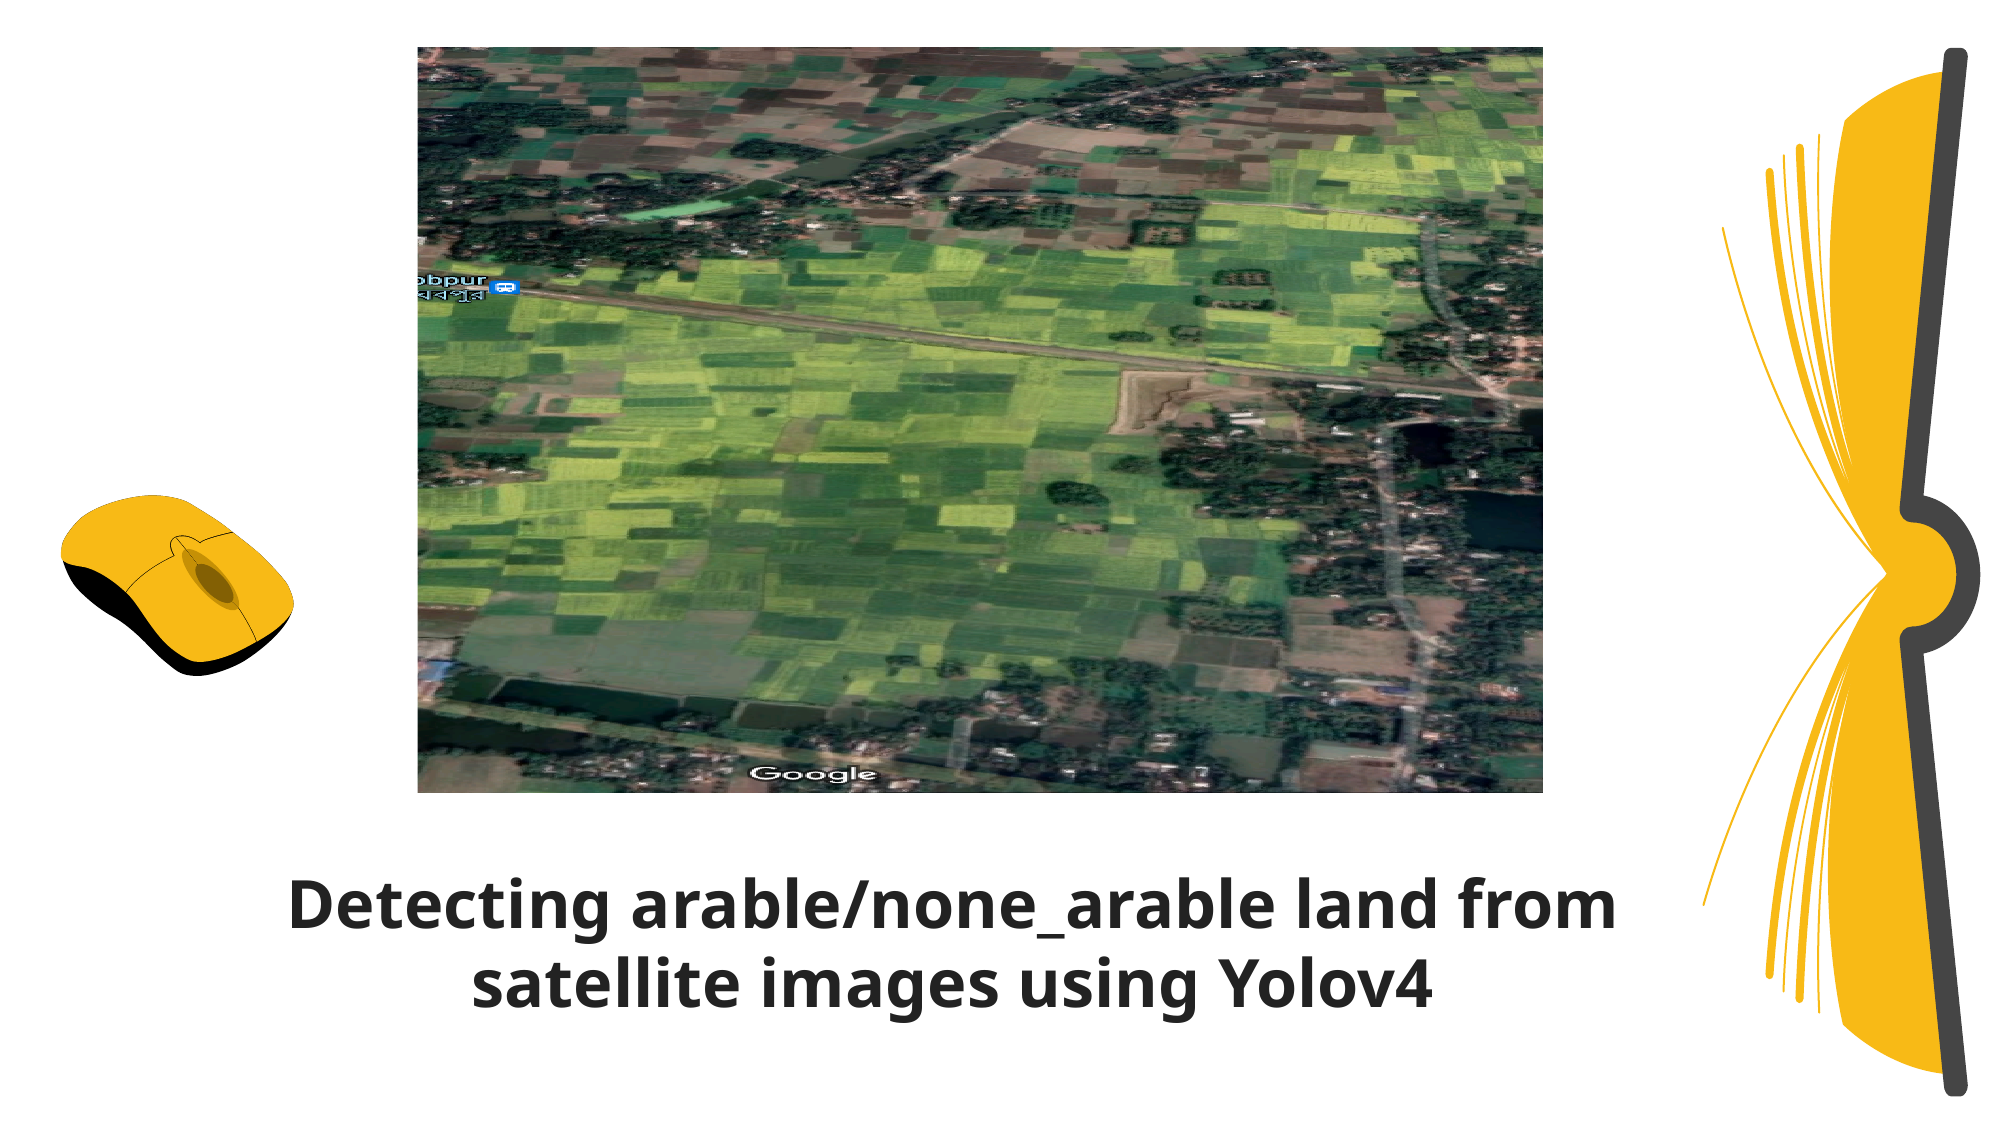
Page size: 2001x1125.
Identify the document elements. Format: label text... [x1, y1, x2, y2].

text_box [1543, 433, 2000, 713]
picture [417, 47, 1543, 793]
text_box Detecting arable/none_arable land from satellite images using Yolov4 [185, 853, 1720, 1029]
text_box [63, 493, 292, 678]
